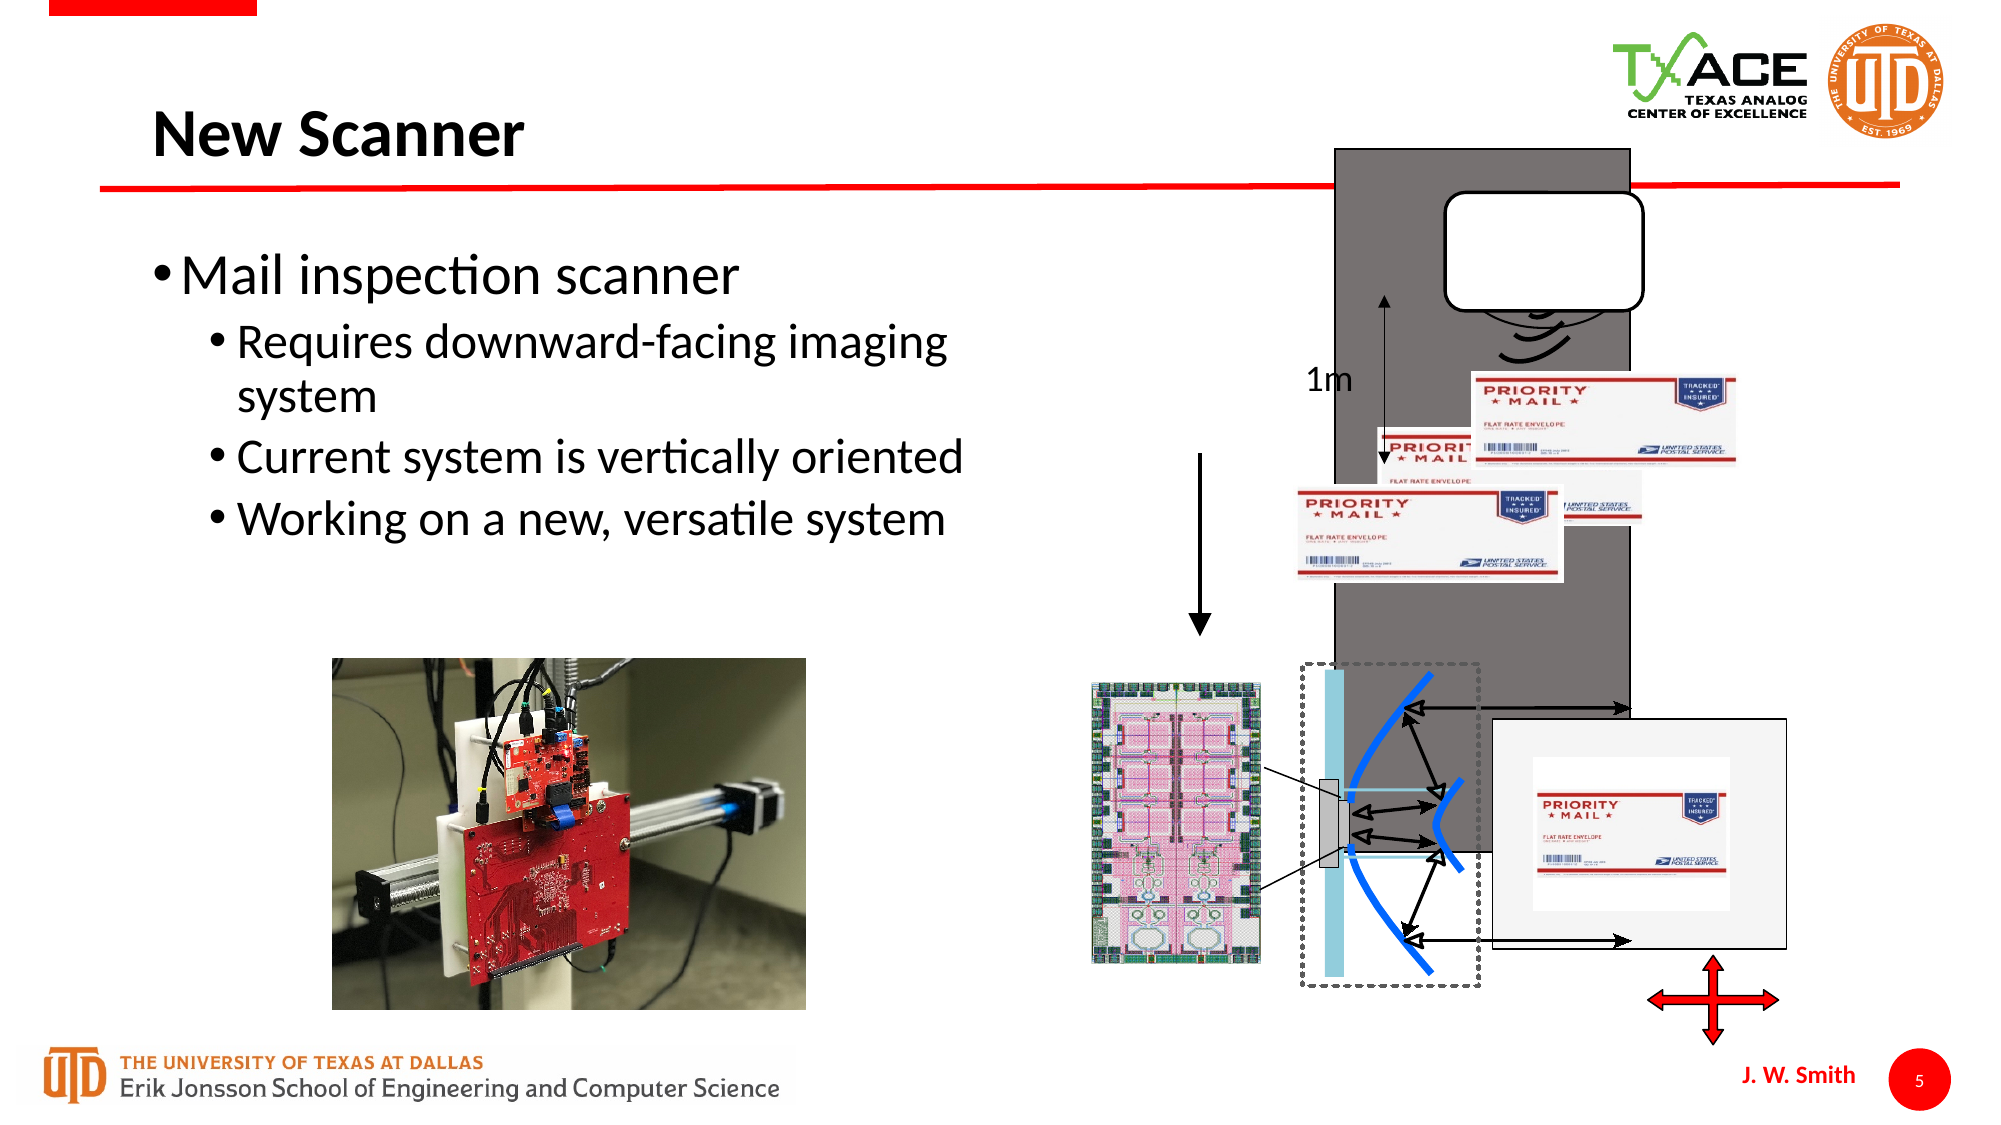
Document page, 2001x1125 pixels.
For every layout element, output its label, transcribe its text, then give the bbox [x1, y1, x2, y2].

picture [16, 1045, 796, 1105]
picture [1819, 15, 1952, 147]
picture [1613, 32, 1807, 59]
list Mail inspection scanner Requires downward-facing imaging system Current system is vertically oriented Working on a new, versatile system [137, 236, 1009, 1014]
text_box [1091, 662, 1787, 1045]
picture [332, 658, 806, 1010]
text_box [1199, 149, 1742, 662]
title New Scanner [137, 59, 1863, 209]
